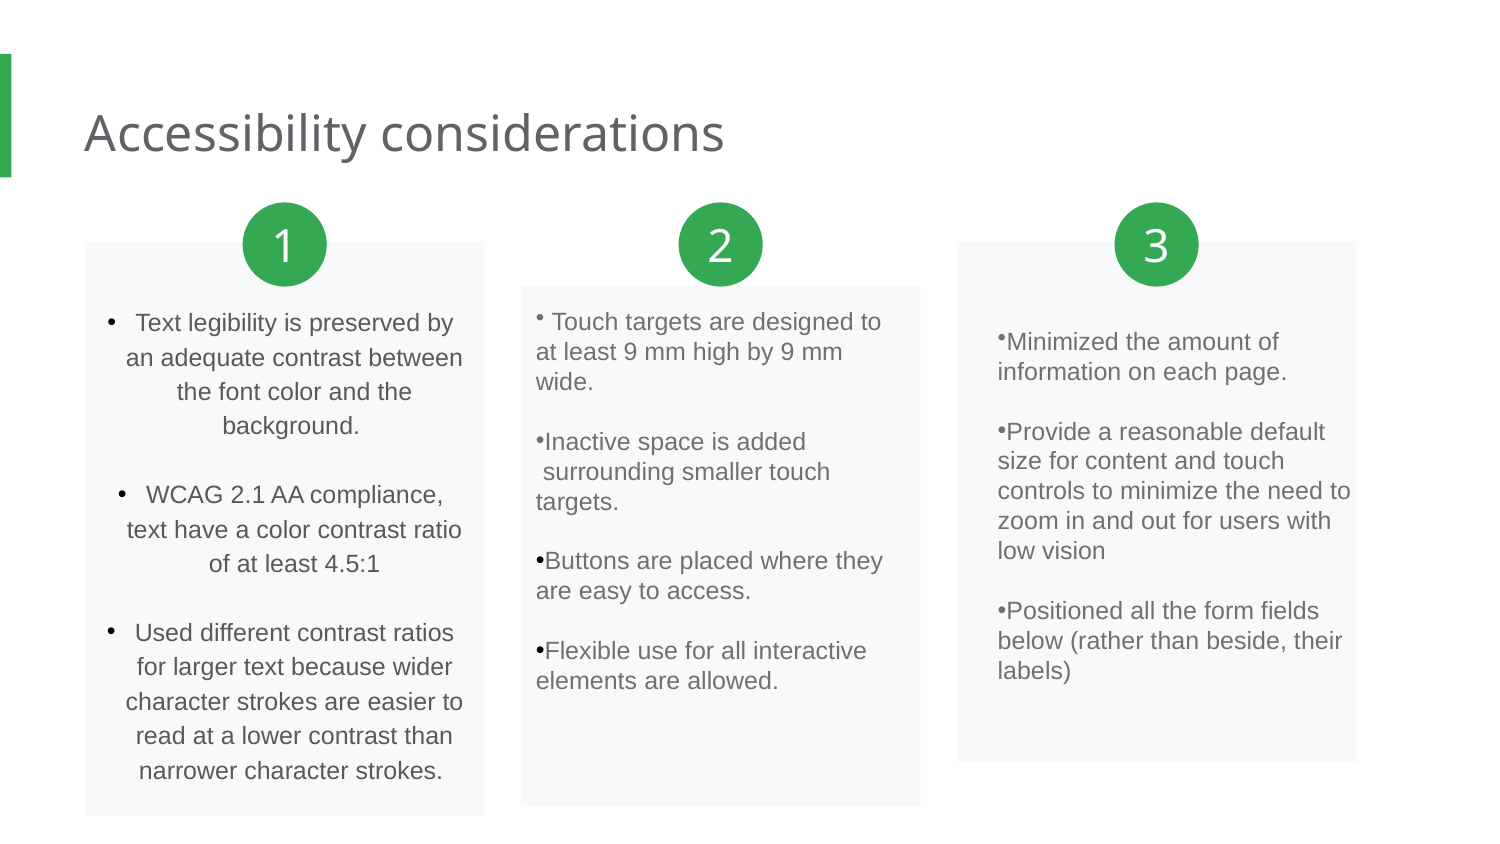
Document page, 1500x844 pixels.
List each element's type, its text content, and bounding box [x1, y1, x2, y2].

text_box Text legibility is preserved by an adequate contrast between the font color and the background. WCAG 2.1 AA compliance, text have a color contrast ratio of at least 4.5:1 Used different contrast ratios for larger text because wider character strokes are easier to read at a lower contrast than narrower character strokes. [81, 287, 481, 800]
text_box 3 [1114, 202, 1199, 287]
text_box 2 [678, 202, 763, 287]
text_box Touch targets are designed to at least 9 mm high by 9 mm wide. Inactive space is added surrounding smaller touch targets. Buttons are placed where they are easy to access. Flexible use for all interactive elements are allowed. [520, 285, 921, 807]
text_box Minimized the amount of information on each page. Provide a reasonable default size for content and touch controls to minimize the need to zoom in and out for users with low vision Positioned all the form fields below (rather than beside, their labels) [982, 310, 1383, 734]
text_box Accessibility considerations [84, 85, 1234, 176]
text_box 1 [242, 202, 327, 287]
text_box [956, 241, 1357, 763]
text_box [84, 241, 485, 817]
